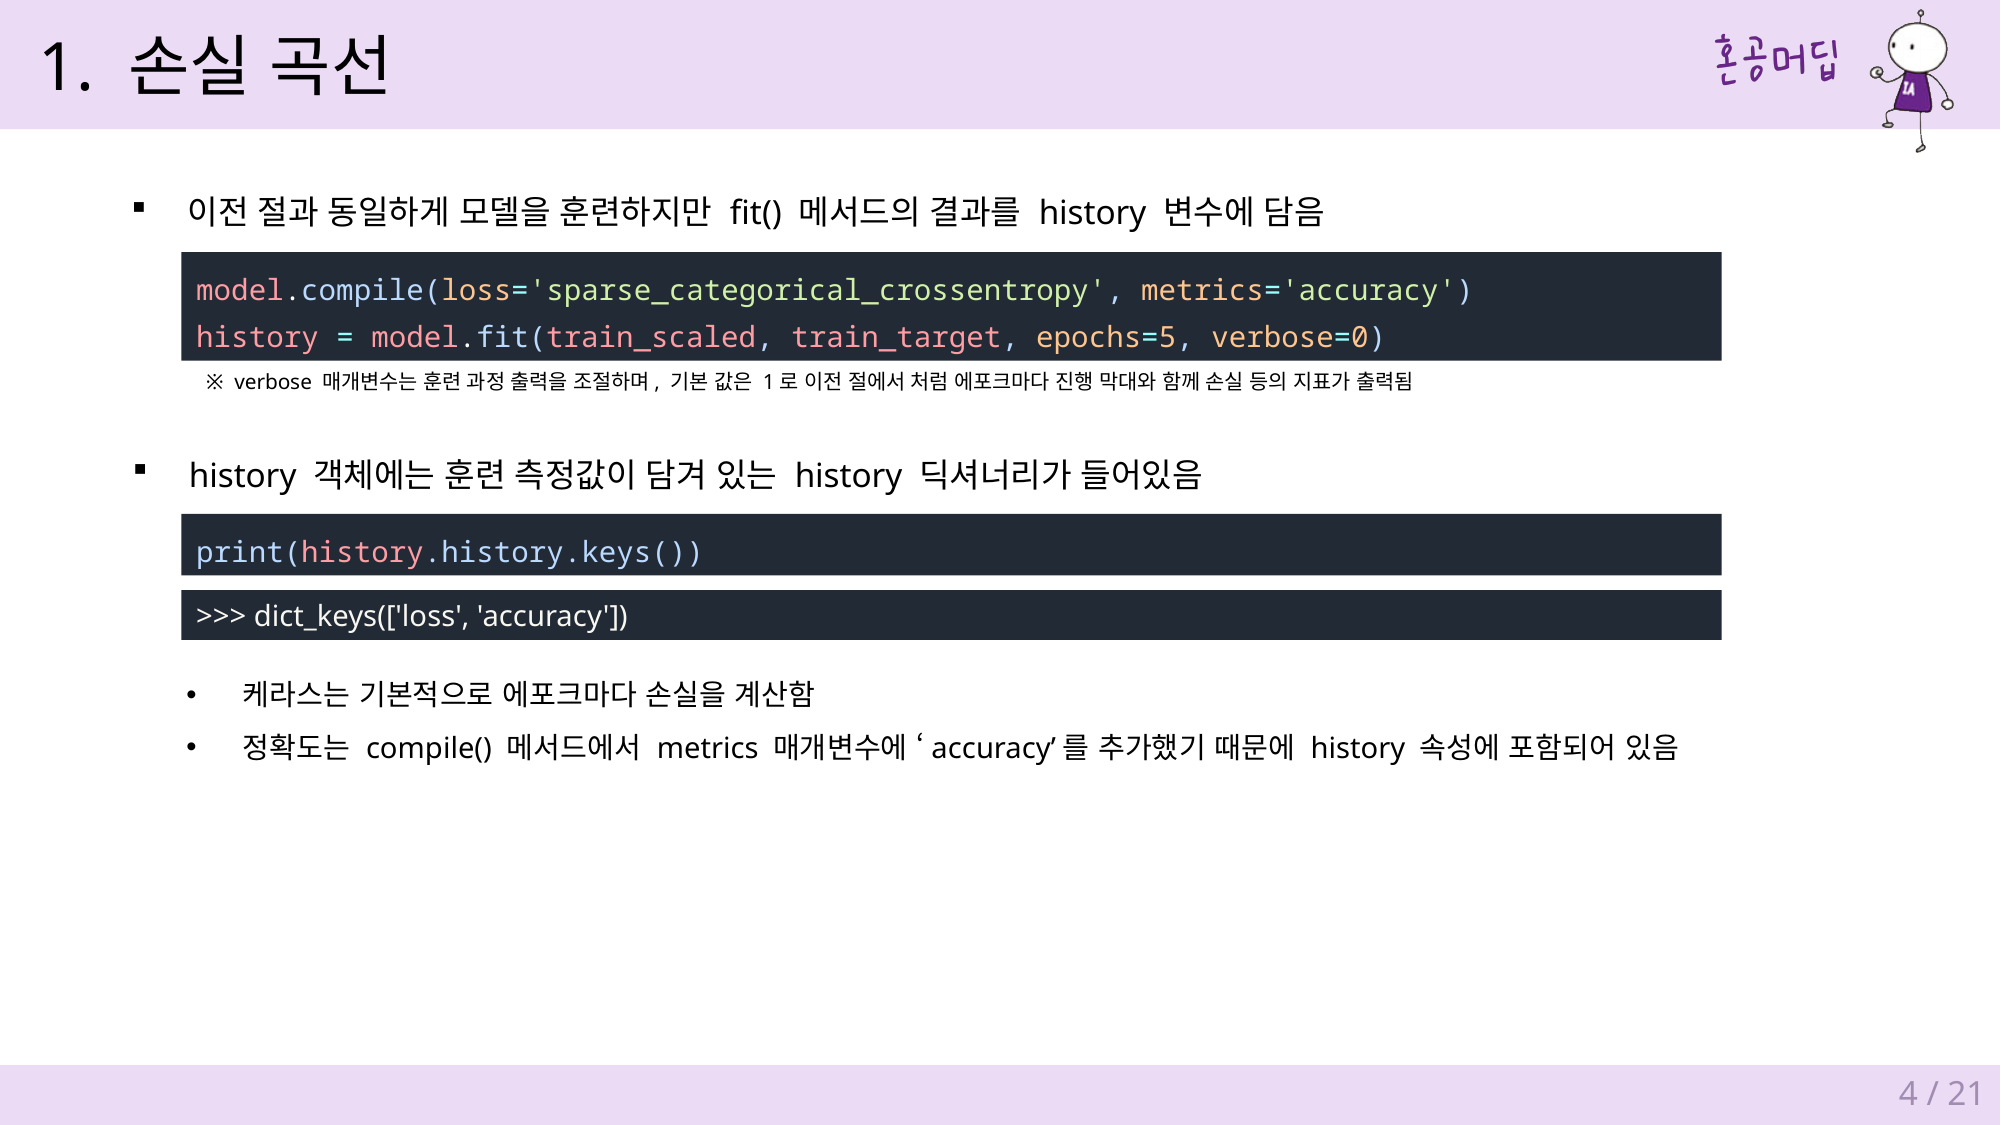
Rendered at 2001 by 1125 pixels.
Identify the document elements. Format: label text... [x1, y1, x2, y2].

text_box print(history.history.keys()) [181, 513, 1722, 576]
text_box ※ verbose 매개변수는 훈련 과정 출력을 조절하며, 기본 값은 1로 이전 절에서 처럼 에포크마다 진행 막대와 함께 손실 등의 지표가 출력됨 [191, 348, 1428, 401]
text_box 이전 절과 동일하게 모델을 훈련하지만 fit() 메서드의 결과를 history 변수에 담음 [116, 164, 1340, 239]
text_box model.compile(loss='sparse_categorical_crossentropy', metrics='accuracy') history = model.fit(train_scaled, train_target, epochs=5, verbose=0) [181, 252, 1722, 361]
text_box history 객체에는 훈련 측정값이 담겨 있는 history 딕셔너리가 들어있음 [117, 426, 1218, 502]
text_box >>> dict_keys(['loss', 'accuracy']) [181, 590, 1722, 640]
picture [1868, 7, 1956, 155]
picture [1710, 0, 1841, 130]
text_box 1. 손실 곡선 [23, 16, 408, 112]
text_box 케라스는 기본적으로 에포크마다 손실을 계산함 정확도는 compile() 메서드에서 metrics 매개변수에 ‘accuracy’를 추가했기 때문에 history 속성에 포함되어 있음 [171, 651, 1695, 772]
slide_number 4 / 21 [1550, 1065, 2000, 1125]
